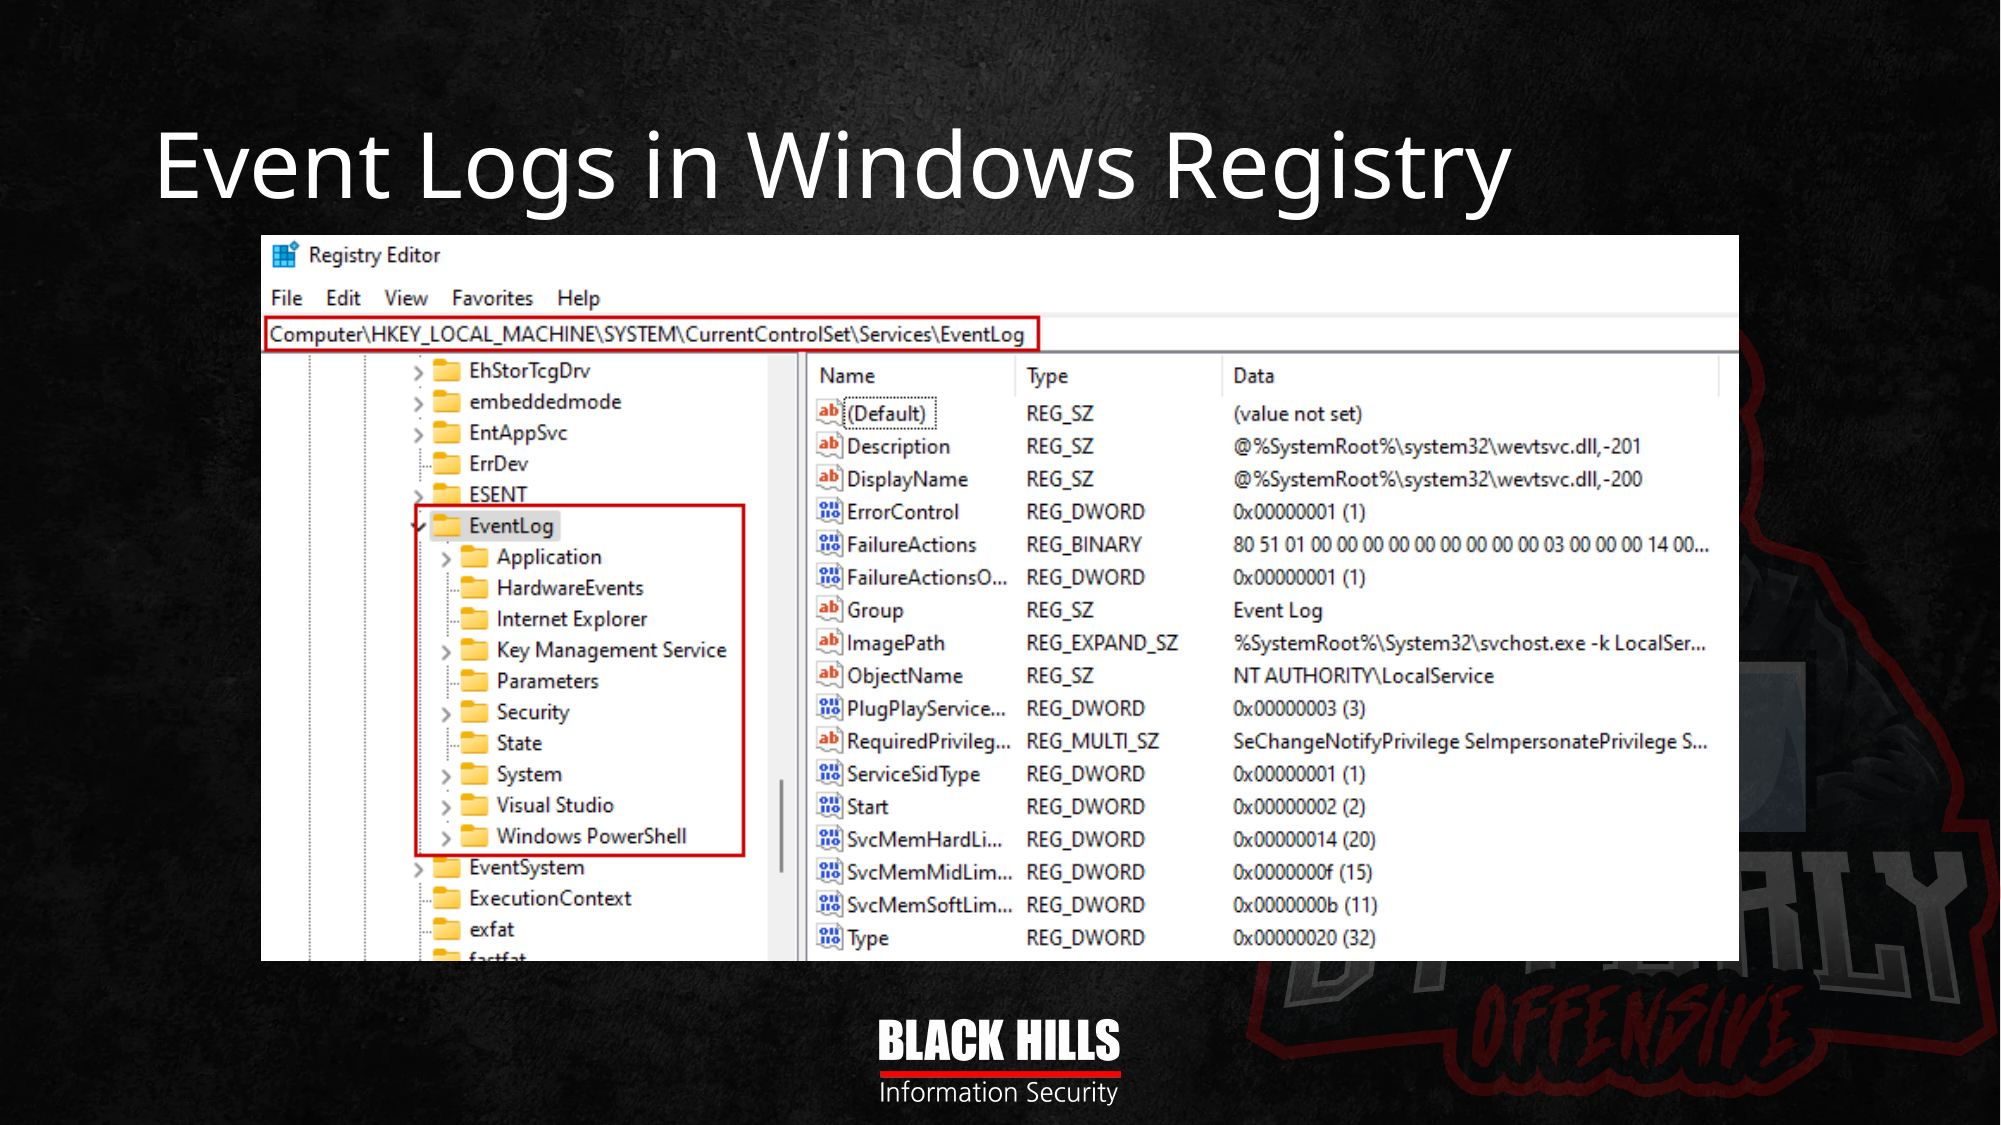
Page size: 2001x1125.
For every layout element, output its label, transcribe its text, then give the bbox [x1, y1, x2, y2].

picture [0, 0, 2001, 1125]
title Event Logs in Windows Registry [137, 59, 1863, 278]
